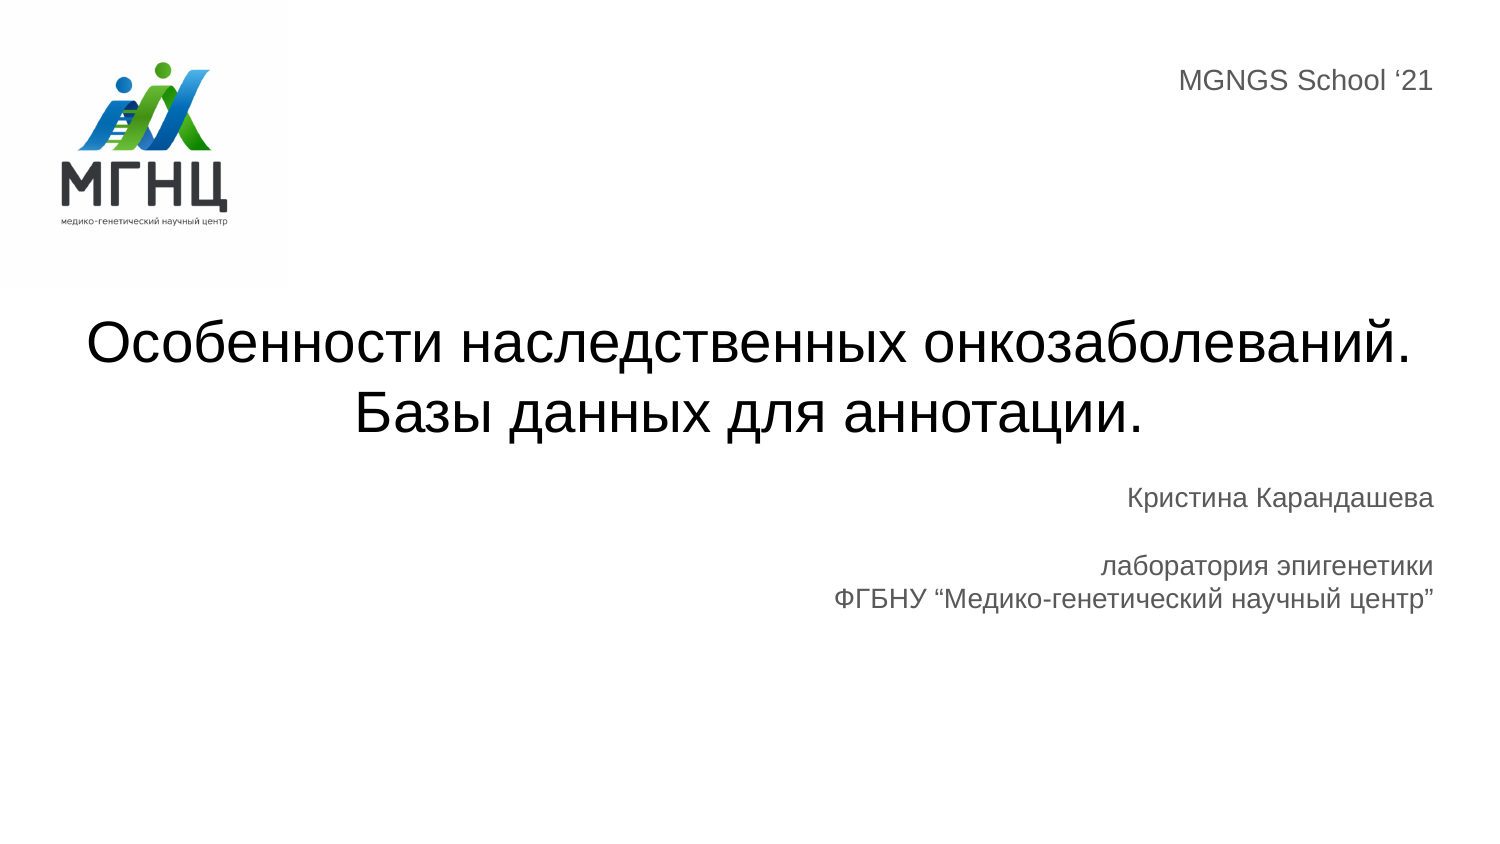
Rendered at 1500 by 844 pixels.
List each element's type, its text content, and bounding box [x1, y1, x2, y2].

subtitle Кристина Карандашева лаборатория эпигенетики ФГБНУ “Медико-генетический научный центр” [51, 464, 1449, 631]
title Особенности наследственных онкозаболеваний. Базы данных для аннотации. [51, 213, 1449, 459]
subtitle MGNGS School ‘21 [293, 46, 1449, 213]
picture [0, 0, 289, 289]
